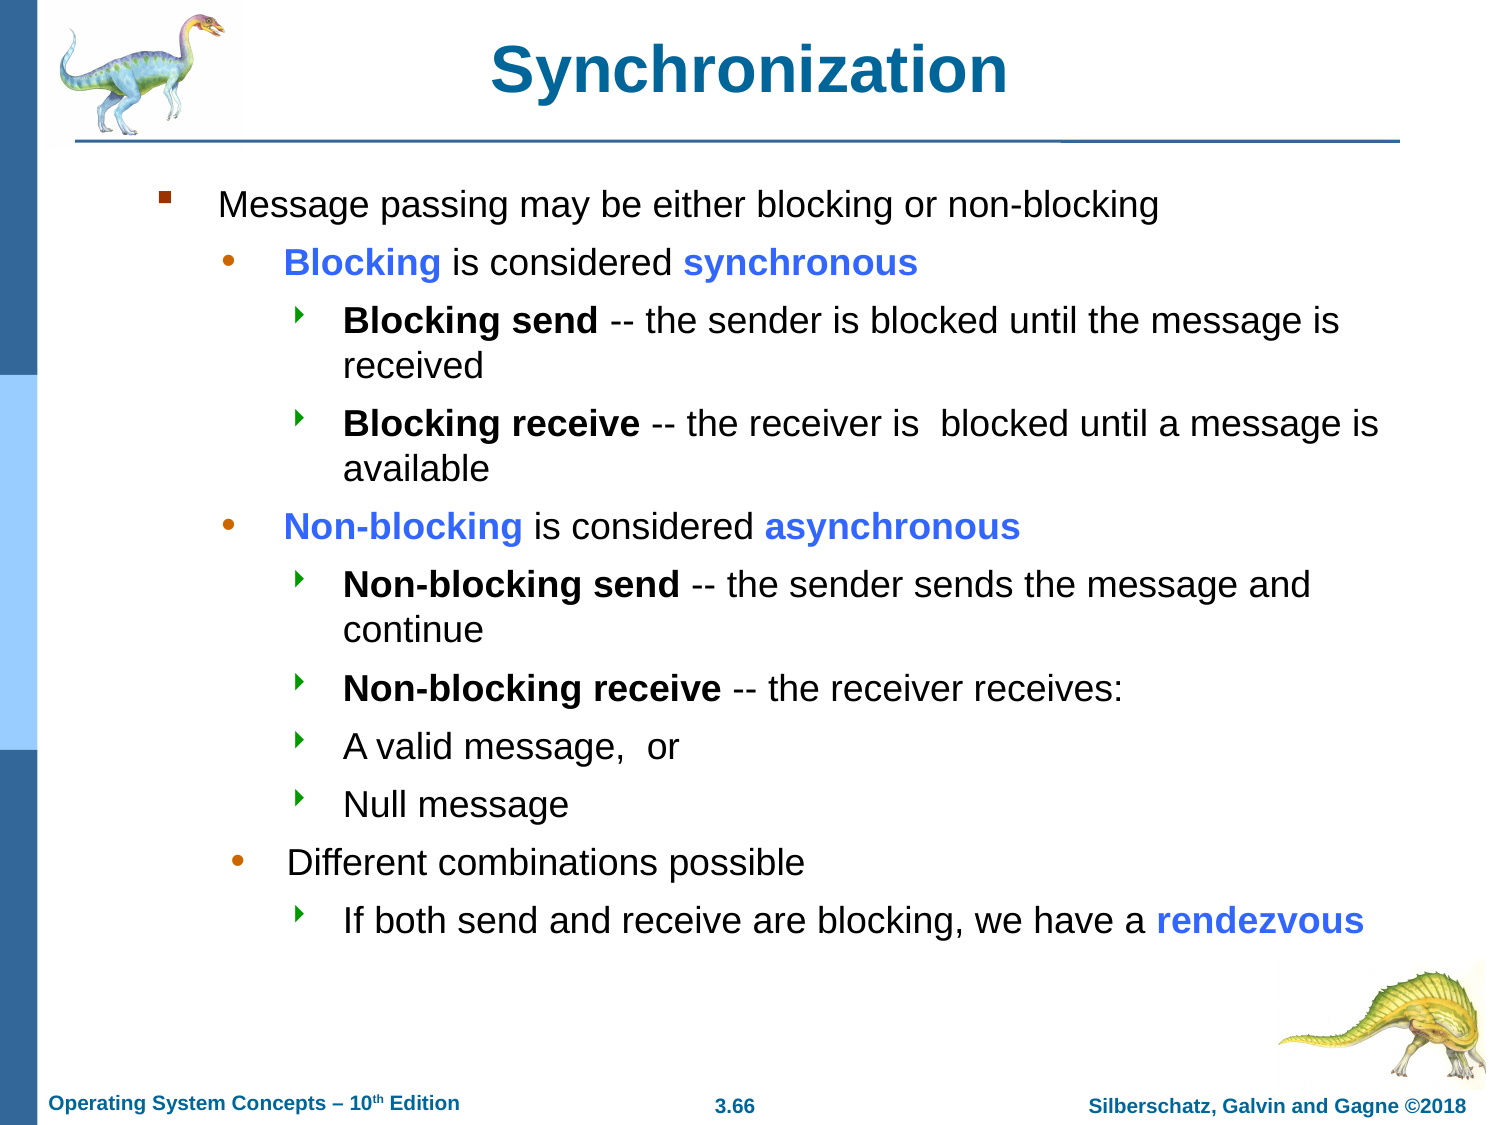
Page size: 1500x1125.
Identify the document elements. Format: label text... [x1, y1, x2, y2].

picture [46, 0, 243, 149]
picture [1275, 959, 1486, 1090]
list Message passing may be either blocking or non-blocking Blocking is considered synchronous Blocking send -- the sender is blocked until the message is received Blocking receive -- the receiver is blocked until a message is available Non-blocking is considered asynchronous Non-blocking send -- the sender sends the message and continue Non-blocking receive -- the receiver receives: A valid message, or Null message Different combinations possible If both send and receive are blocking, we have a rendezvous [140, 172, 1407, 991]
title Synchronization [75, 18, 1425, 114]
